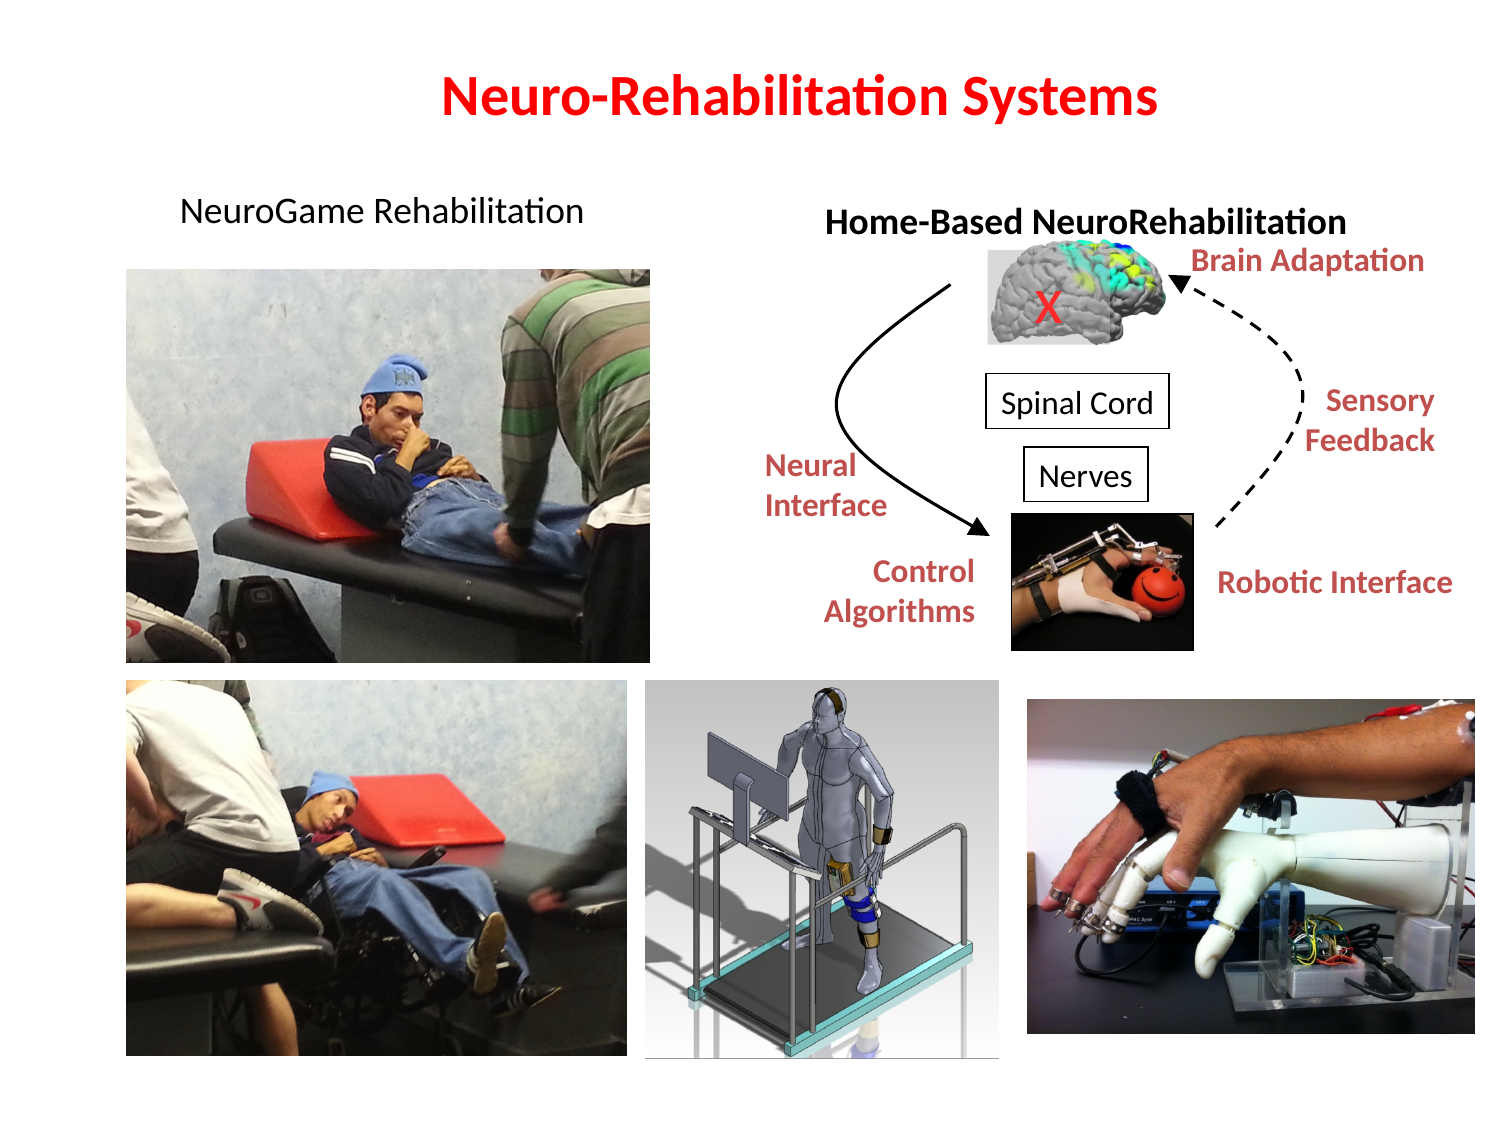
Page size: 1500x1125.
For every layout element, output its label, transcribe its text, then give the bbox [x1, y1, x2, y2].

text_box Sensory Feedback [1209, 370, 1450, 466]
text_box NeuroGame Rehabilitation [165, 178, 601, 239]
picture [983, 239, 1170, 349]
picture [1027, 699, 1476, 1035]
text_box Spinal Cord [986, 373, 1170, 429]
text_box Brain Adaptation [1174, 230, 1441, 286]
text_box Home-Based NeuroRehabilitation [772, 190, 1363, 250]
text_box [836, 284, 975, 435]
picture [126, 680, 627, 1056]
text_box [966, 530, 990, 537]
text_box [1174, 286, 1297, 527]
text_box Nerves [1023, 447, 1148, 502]
picture [645, 680, 999, 1060]
picture [1012, 514, 1193, 651]
text_box Neural Interface [749, 435, 991, 530]
text_box Robotic Interface [1196, 552, 1469, 608]
picture [126, 269, 650, 663]
text_box Neuro-Rehabilitation Systems [187, 50, 1413, 135]
text_box Control Algorithms [749, 541, 991, 637]
